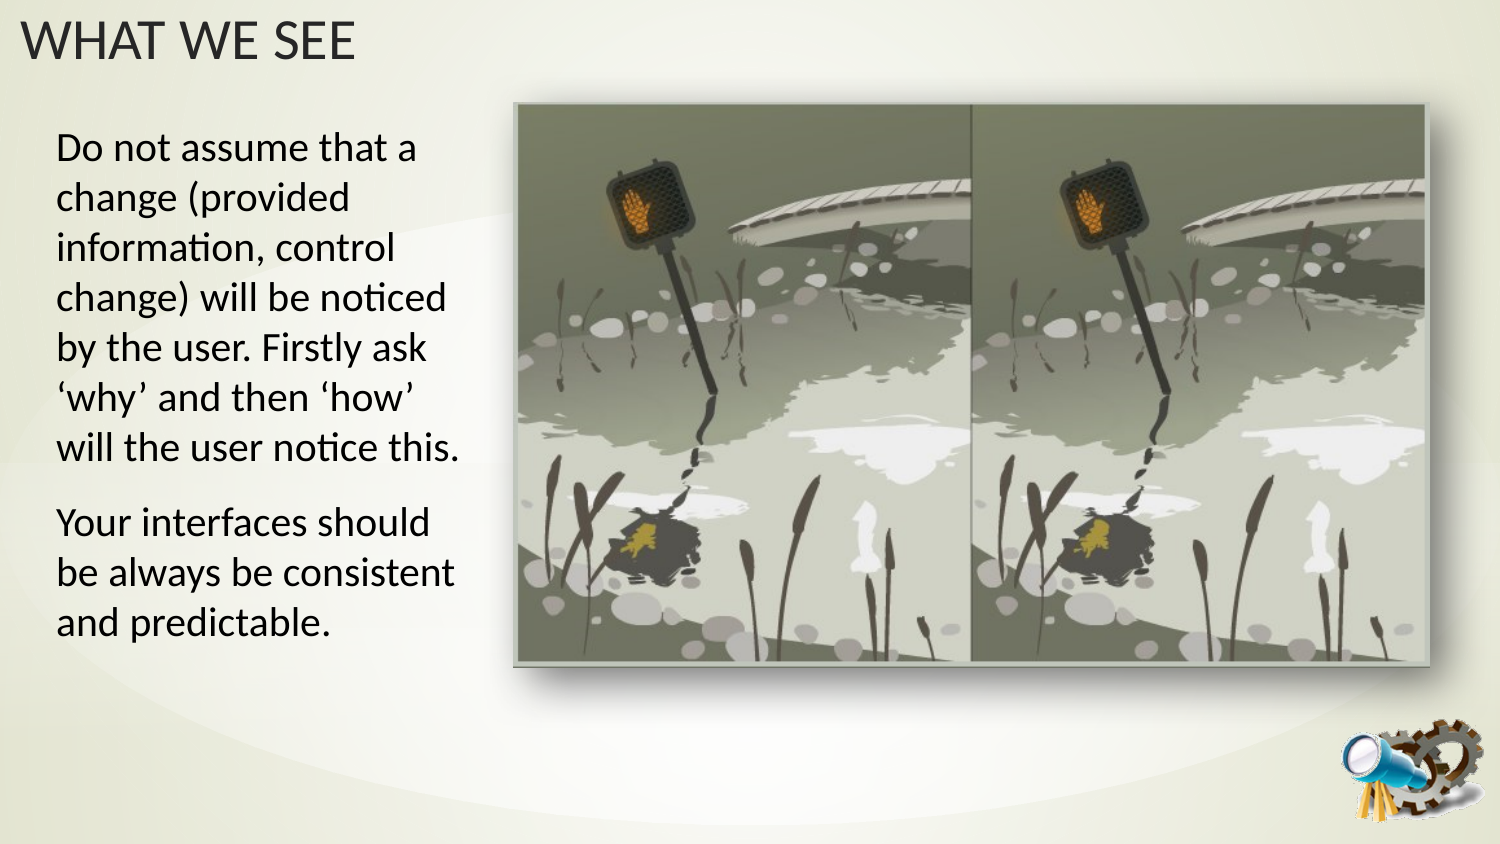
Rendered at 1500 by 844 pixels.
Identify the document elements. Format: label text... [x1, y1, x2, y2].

picture [1340, 717, 1485, 823]
text_box Do not assume that a change (provided information, control change) will be noticed by the user. Firstly ask ‘why’ and then ‘how’ will the user notice this. Your interfaces should be always be consistent and predictable. [41, 112, 479, 653]
picture [513, 102, 1430, 668]
